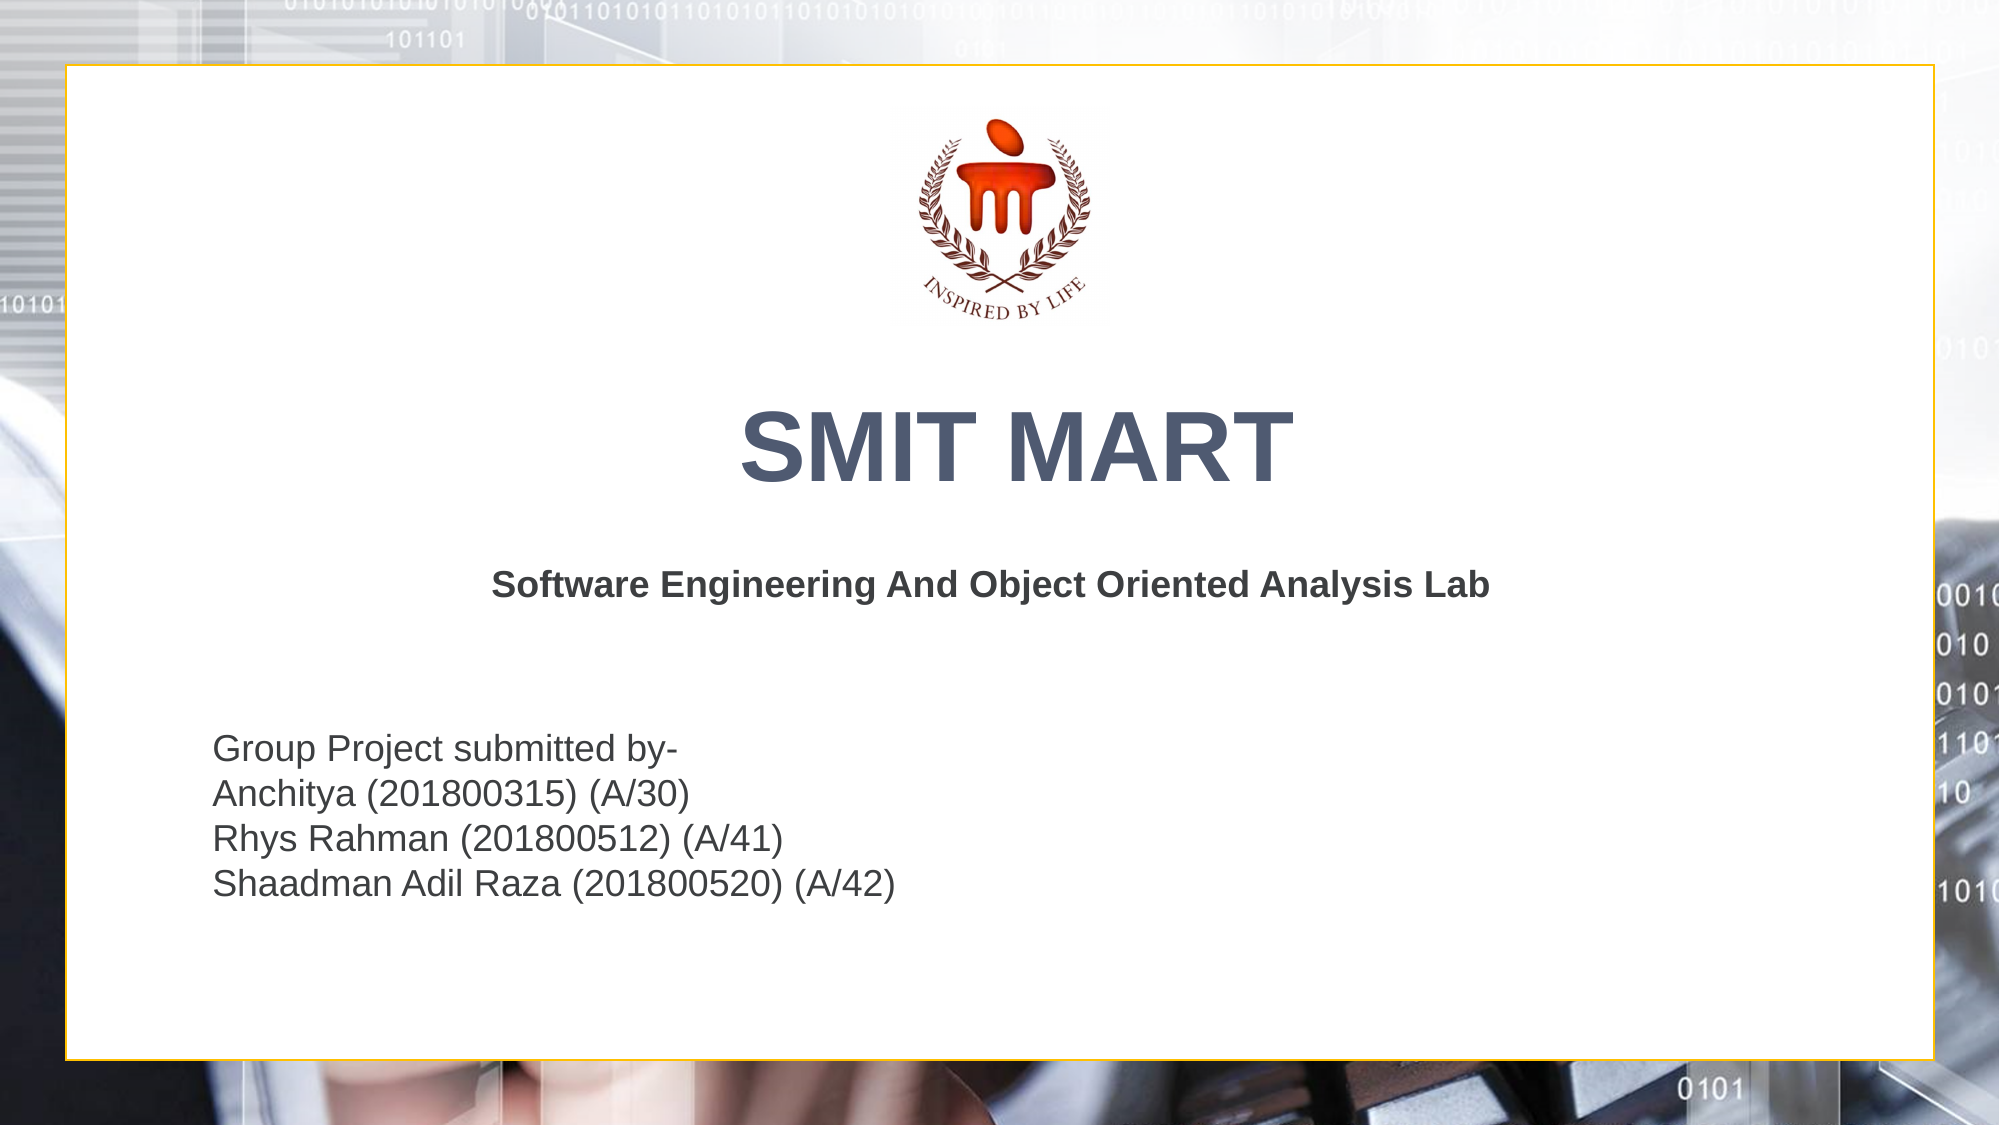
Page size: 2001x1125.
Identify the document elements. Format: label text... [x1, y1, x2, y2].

text_box [65, 64, 1935, 1061]
text_box Group Project submitted by- Anchitya (201800315) (A/30) Rhys Rahman (201800512) (A/41) Shaadman Adil Raza (201800520) (A/42) [197, 716, 1712, 912]
picture [0, 0, 2001, 1125]
text_box Software Engineering And Object Oriented Analysis Lab [476, 552, 1558, 613]
title SMIT MART [366, 275, 1668, 511]
